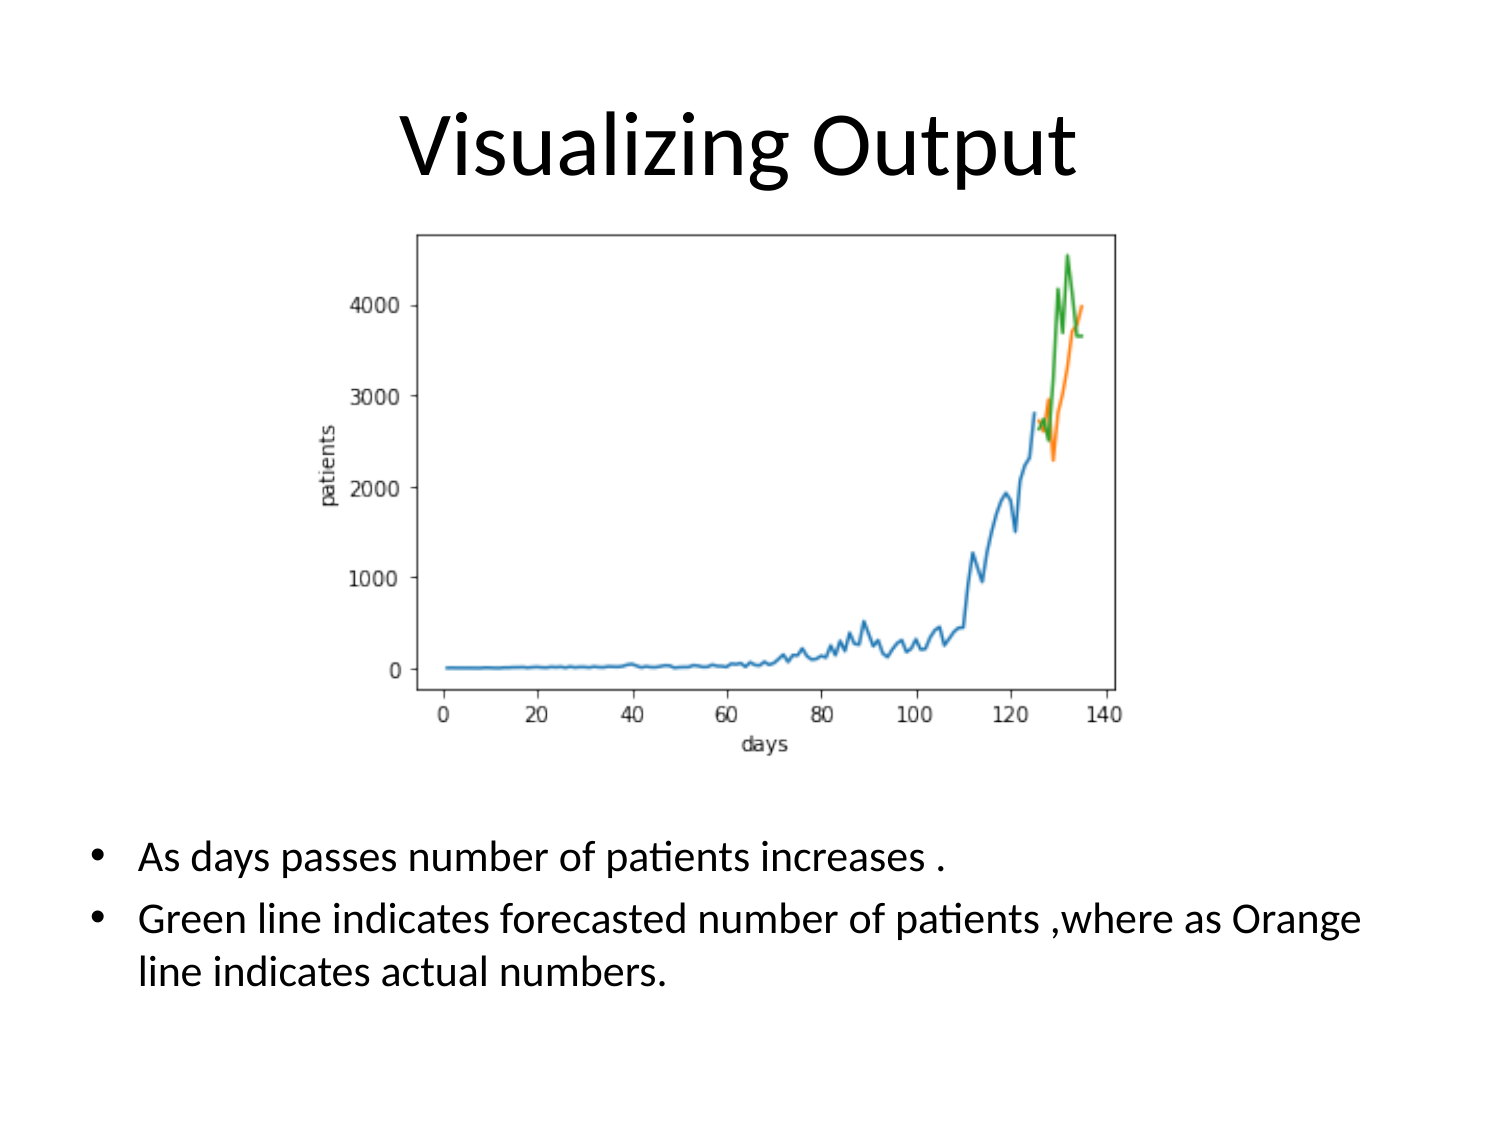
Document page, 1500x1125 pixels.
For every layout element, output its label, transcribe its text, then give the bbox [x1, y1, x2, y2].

title Visualizing Output [75, 45, 1425, 233]
list As days passes number of patients increases . Green line indicates forecasted number of patients ,where as Orange line indicates actual numbers. [75, 820, 1425, 1005]
picture [304, 222, 1141, 769]
